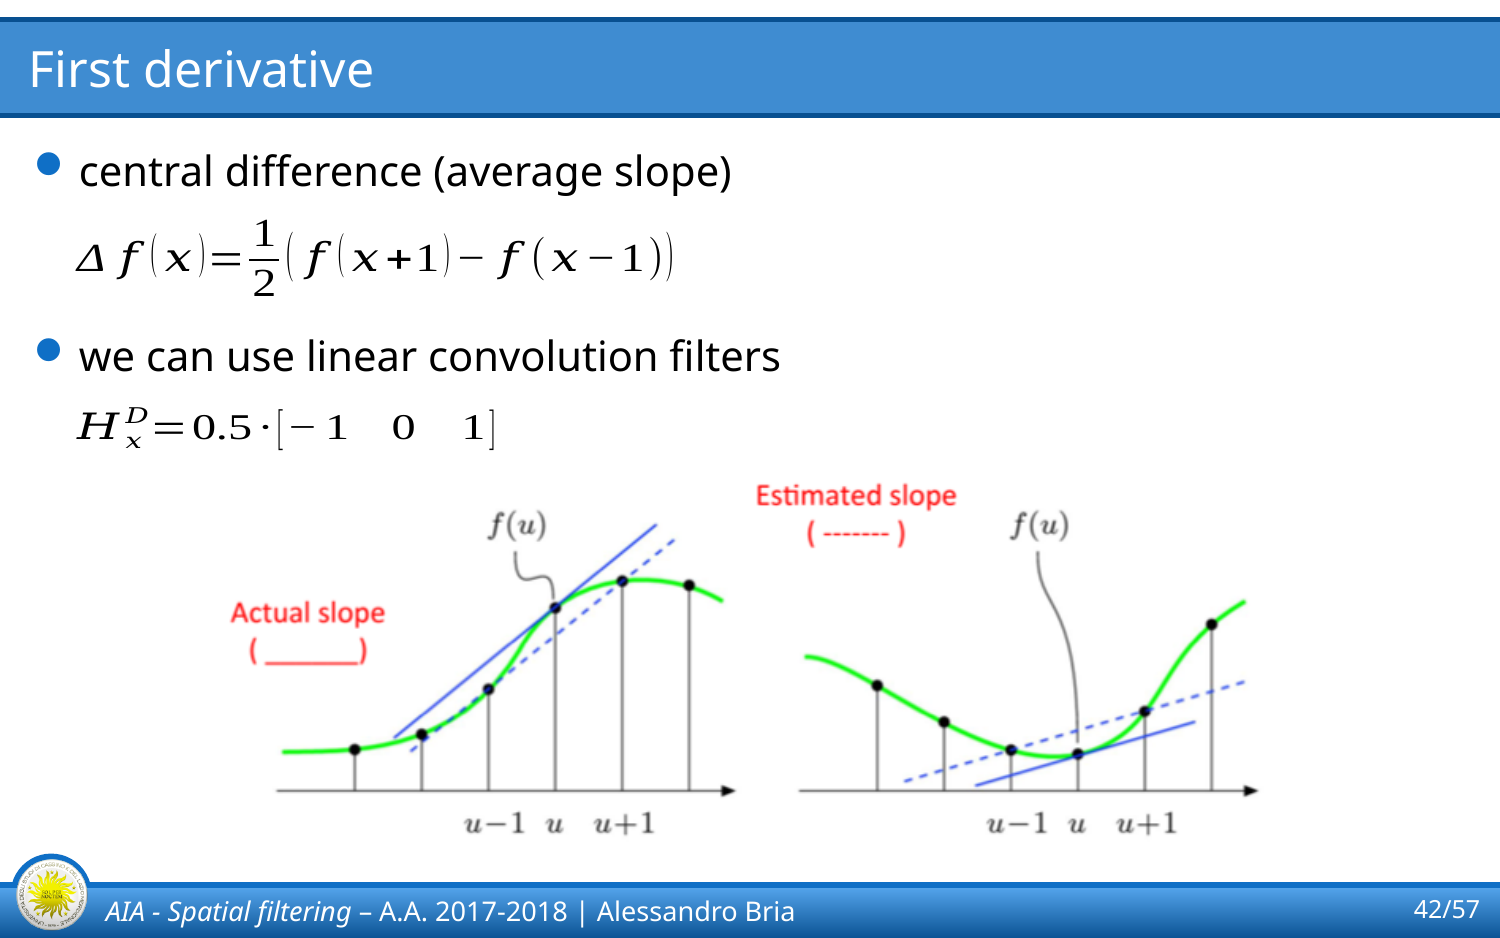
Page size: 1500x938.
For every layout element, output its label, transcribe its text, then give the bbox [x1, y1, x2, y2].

picture [226, 473, 1274, 850]
title First derivative [0, 18, 1500, 117]
list central difference (average slope) we can use linear convolution filters [33, 126, 1455, 857]
picture [15, 858, 88, 931]
